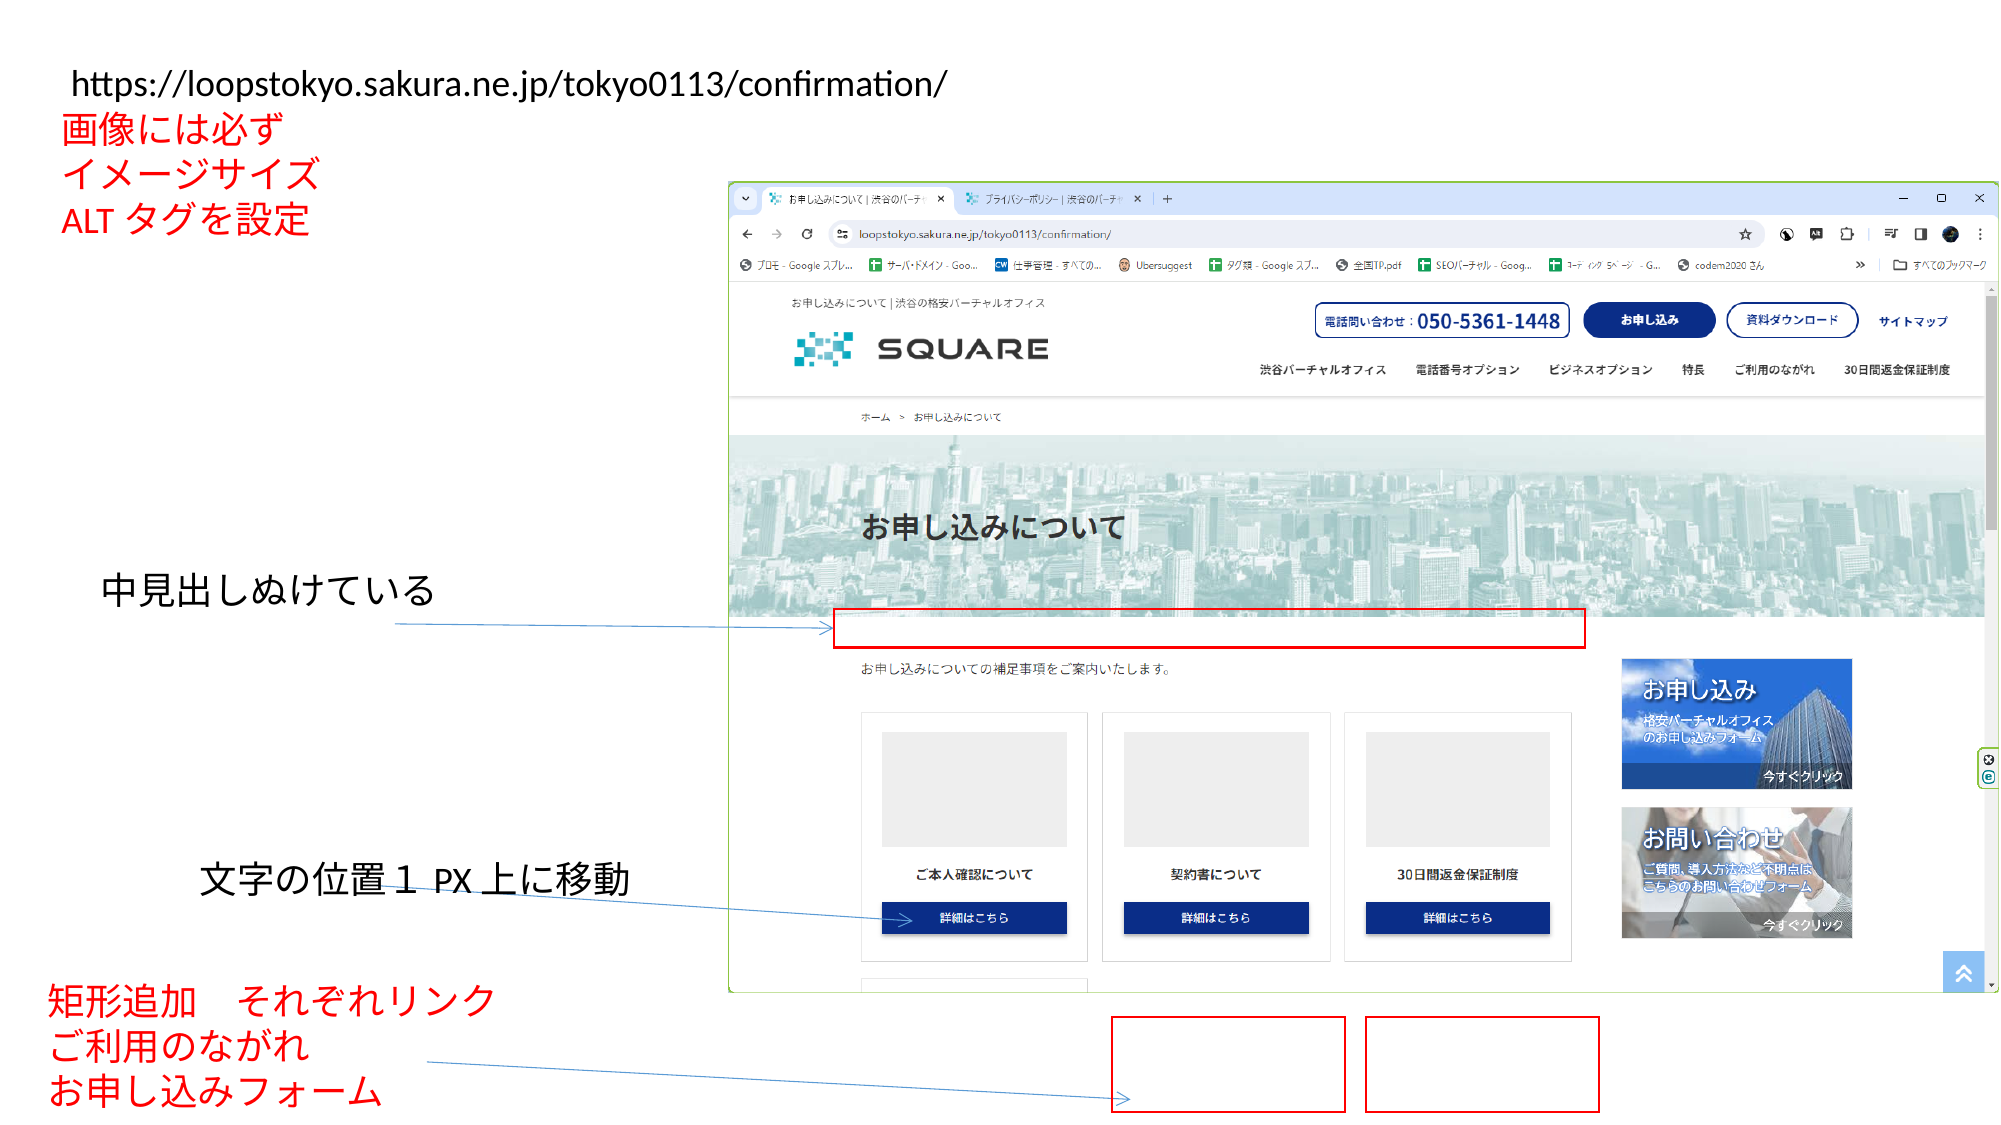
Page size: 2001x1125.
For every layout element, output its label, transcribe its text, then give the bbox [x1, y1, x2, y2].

text_box 画像には必ず イメージサイズ ALTタグを設定 [46, 98, 337, 249]
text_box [394, 623, 834, 629]
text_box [426, 1061, 1131, 1100]
text_box 矩形追加 それぞれリンク ご利用のながれ お申し込みフォーム [32, 970, 513, 1121]
text_box [1111, 1016, 1346, 1113]
text_box 文字の位置１PX上に移動 [184, 848, 646, 909]
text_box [376, 885, 913, 921]
text_box https://loopstokyo.sakura.ne.jp/tokyo0113/confirmation/ [56, 51, 964, 112]
text_box 中見出しぬけている [85, 559, 712, 619]
picture [728, 181, 1999, 993]
text_box [1365, 1016, 1600, 1113]
